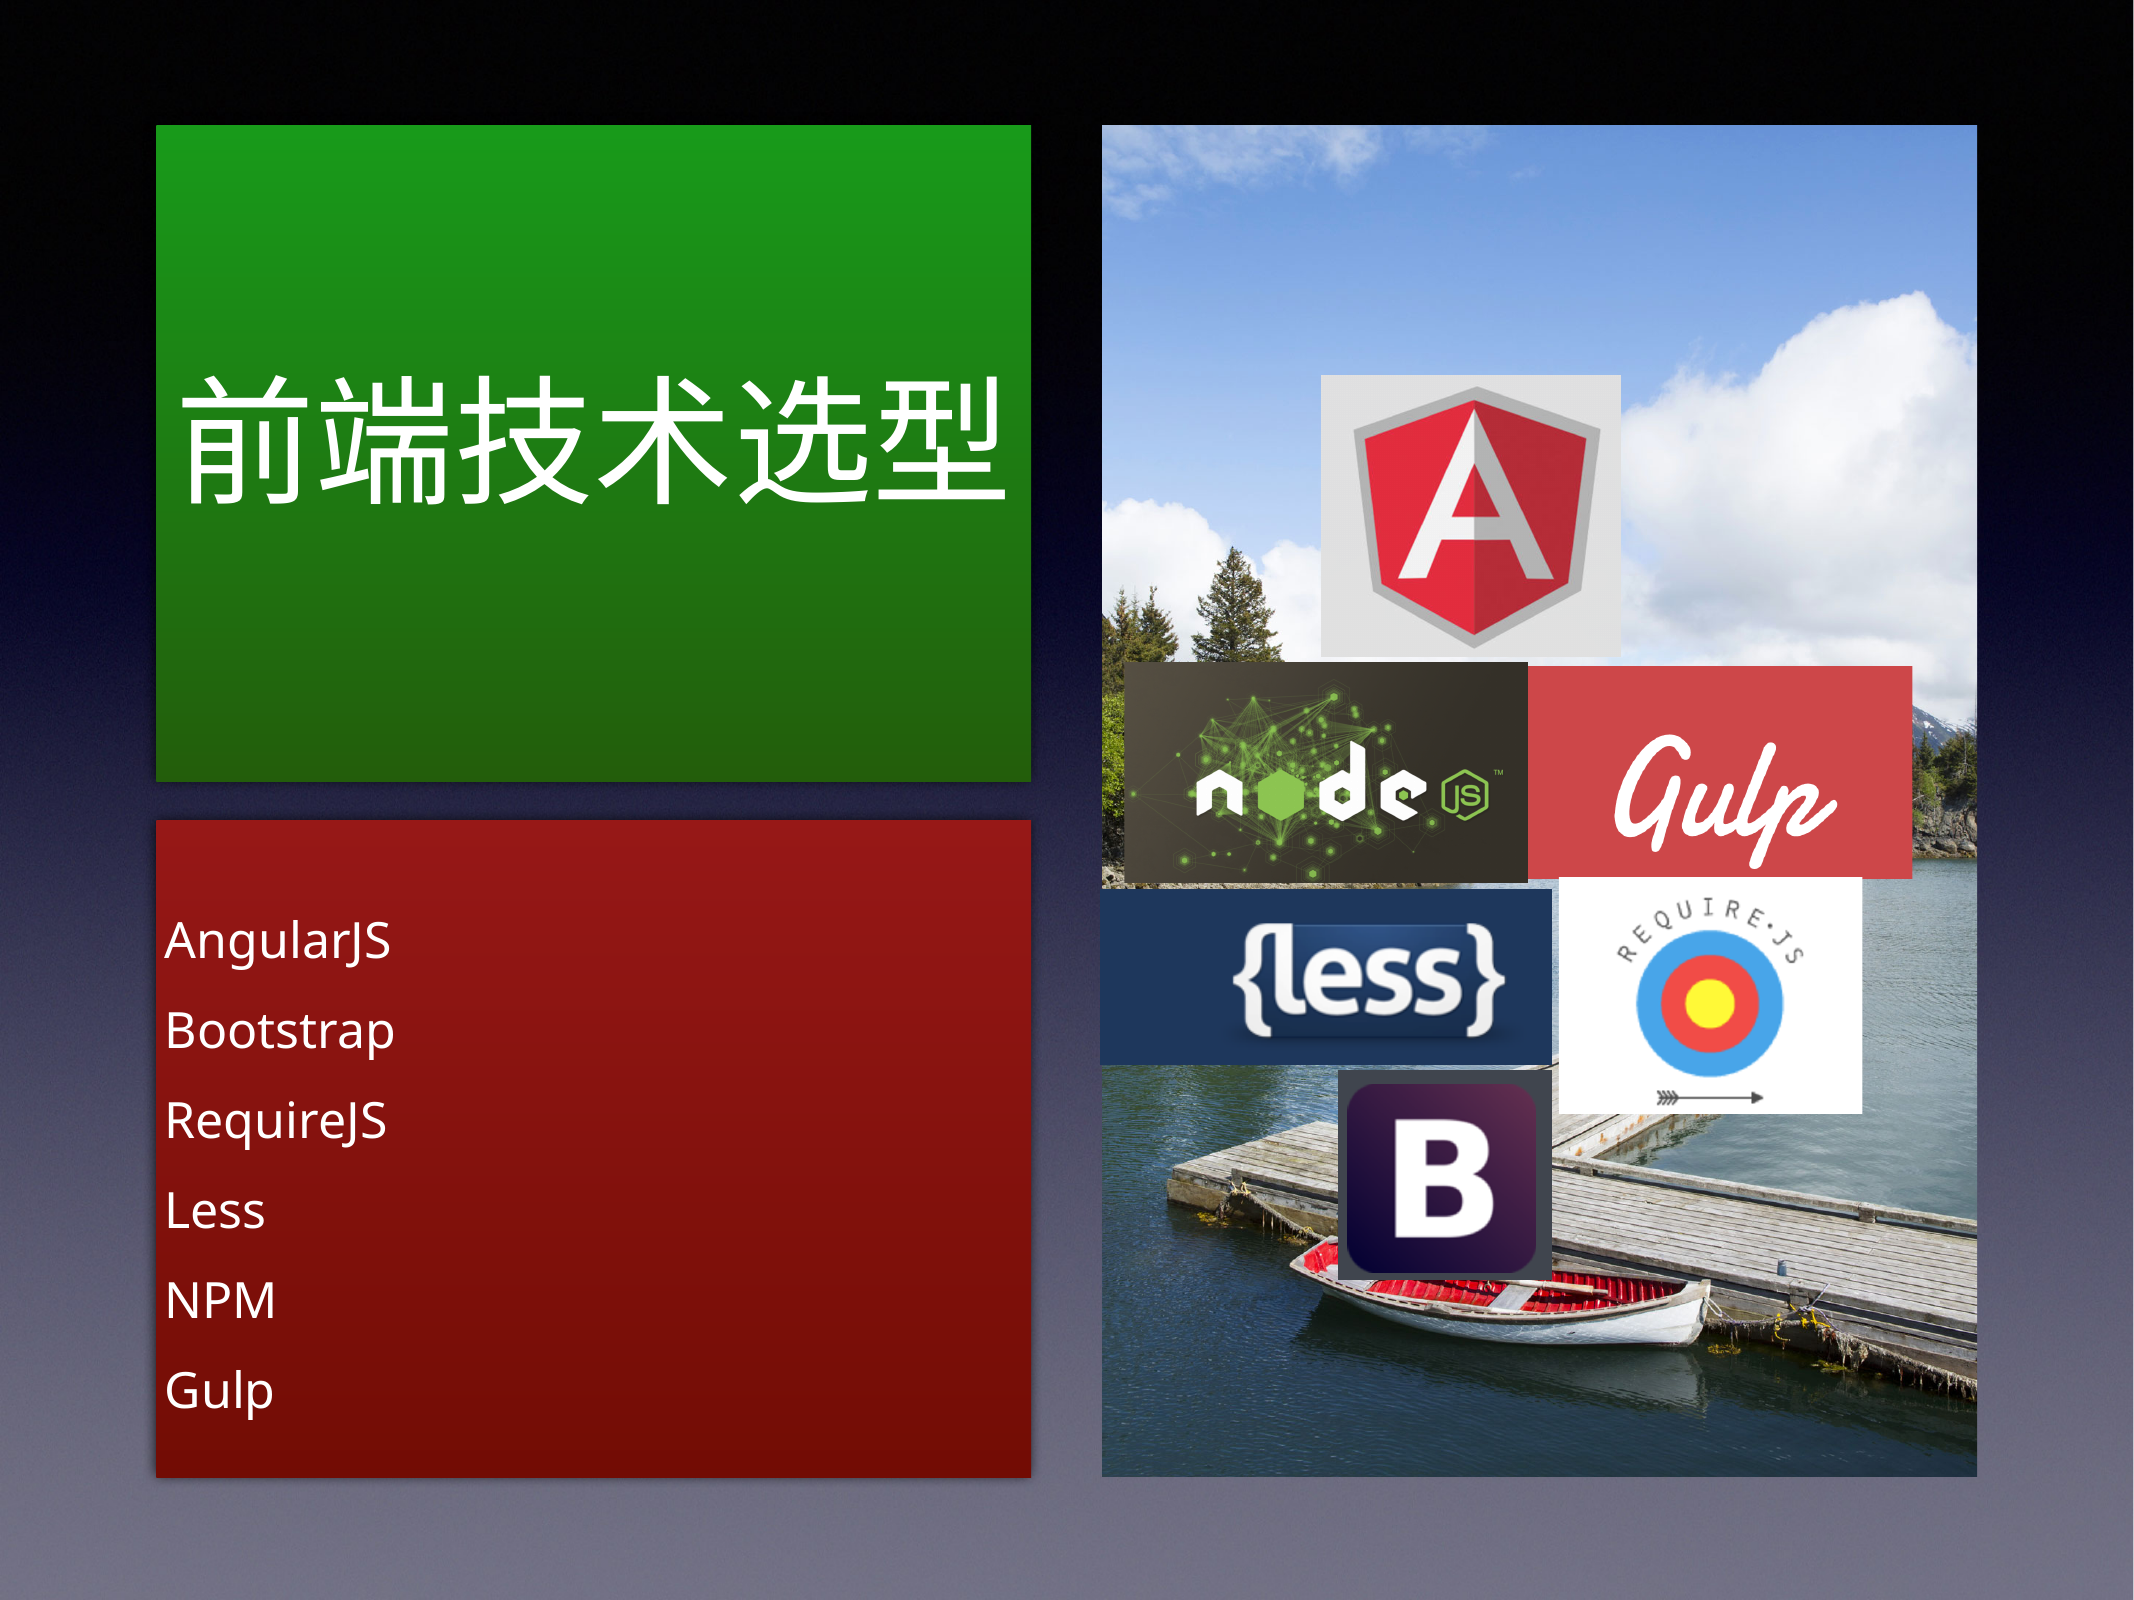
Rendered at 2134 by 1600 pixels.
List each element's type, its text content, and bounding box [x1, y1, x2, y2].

title 前端技术选型 [155, 124, 1032, 782]
list AngularJS Bootstrap RequireJS Less NPM Gulp [155, 820, 1032, 1478]
picture [0, 0, 2134, 1600]
